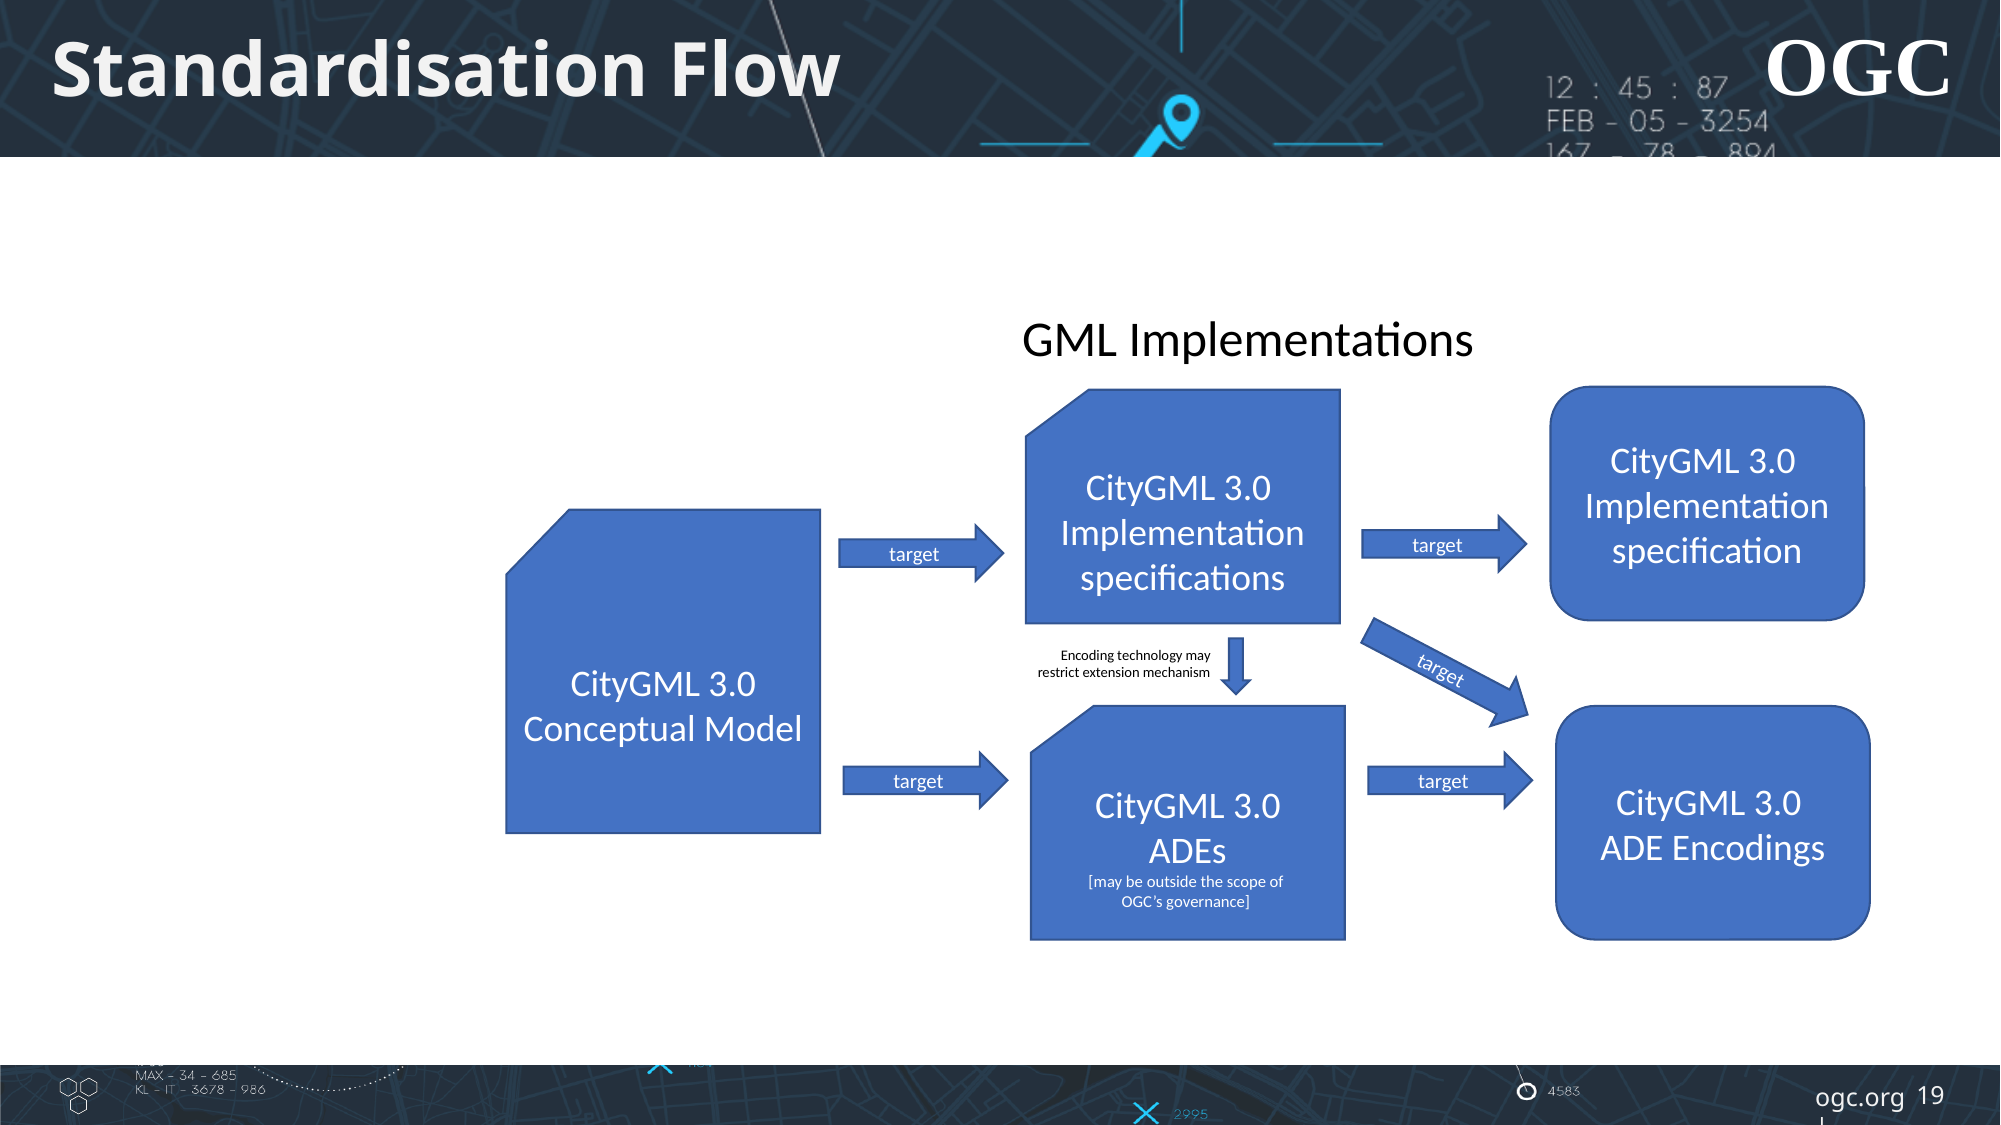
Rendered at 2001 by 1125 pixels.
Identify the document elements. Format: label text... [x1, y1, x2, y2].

text_box CityGML 3.0 Implementation specification [1549, 385, 1866, 622]
slide_number 19 [1772, 1073, 1960, 1121]
text_box CityGML 3.0 ADE Encodings [1555, 704, 1871, 941]
text_box CityGML 3.0 Conceptual Model [505, 508, 822, 835]
text_box CityGML 3.0 ADEs [may be outside the scope of OGC’s governance] [1029, 704, 1346, 941]
text_box target [838, 523, 1005, 584]
text_box target [842, 750, 1009, 811]
text_box Encoding technology may restrict extension mechanism [1007, 638, 1226, 688]
text_box target [1359, 616, 1529, 728]
picture [51, 1069, 106, 1123]
text_box target [1361, 513, 1528, 574]
text_box CityGML 3.0 Implementation specifications [1024, 388, 1341, 625]
text_box GML Implementations [1007, 298, 1876, 374]
text_box [1226, 637, 1253, 696]
text_box target [1367, 750, 1534, 811]
title Standardisation Flow [36, 9, 1762, 135]
